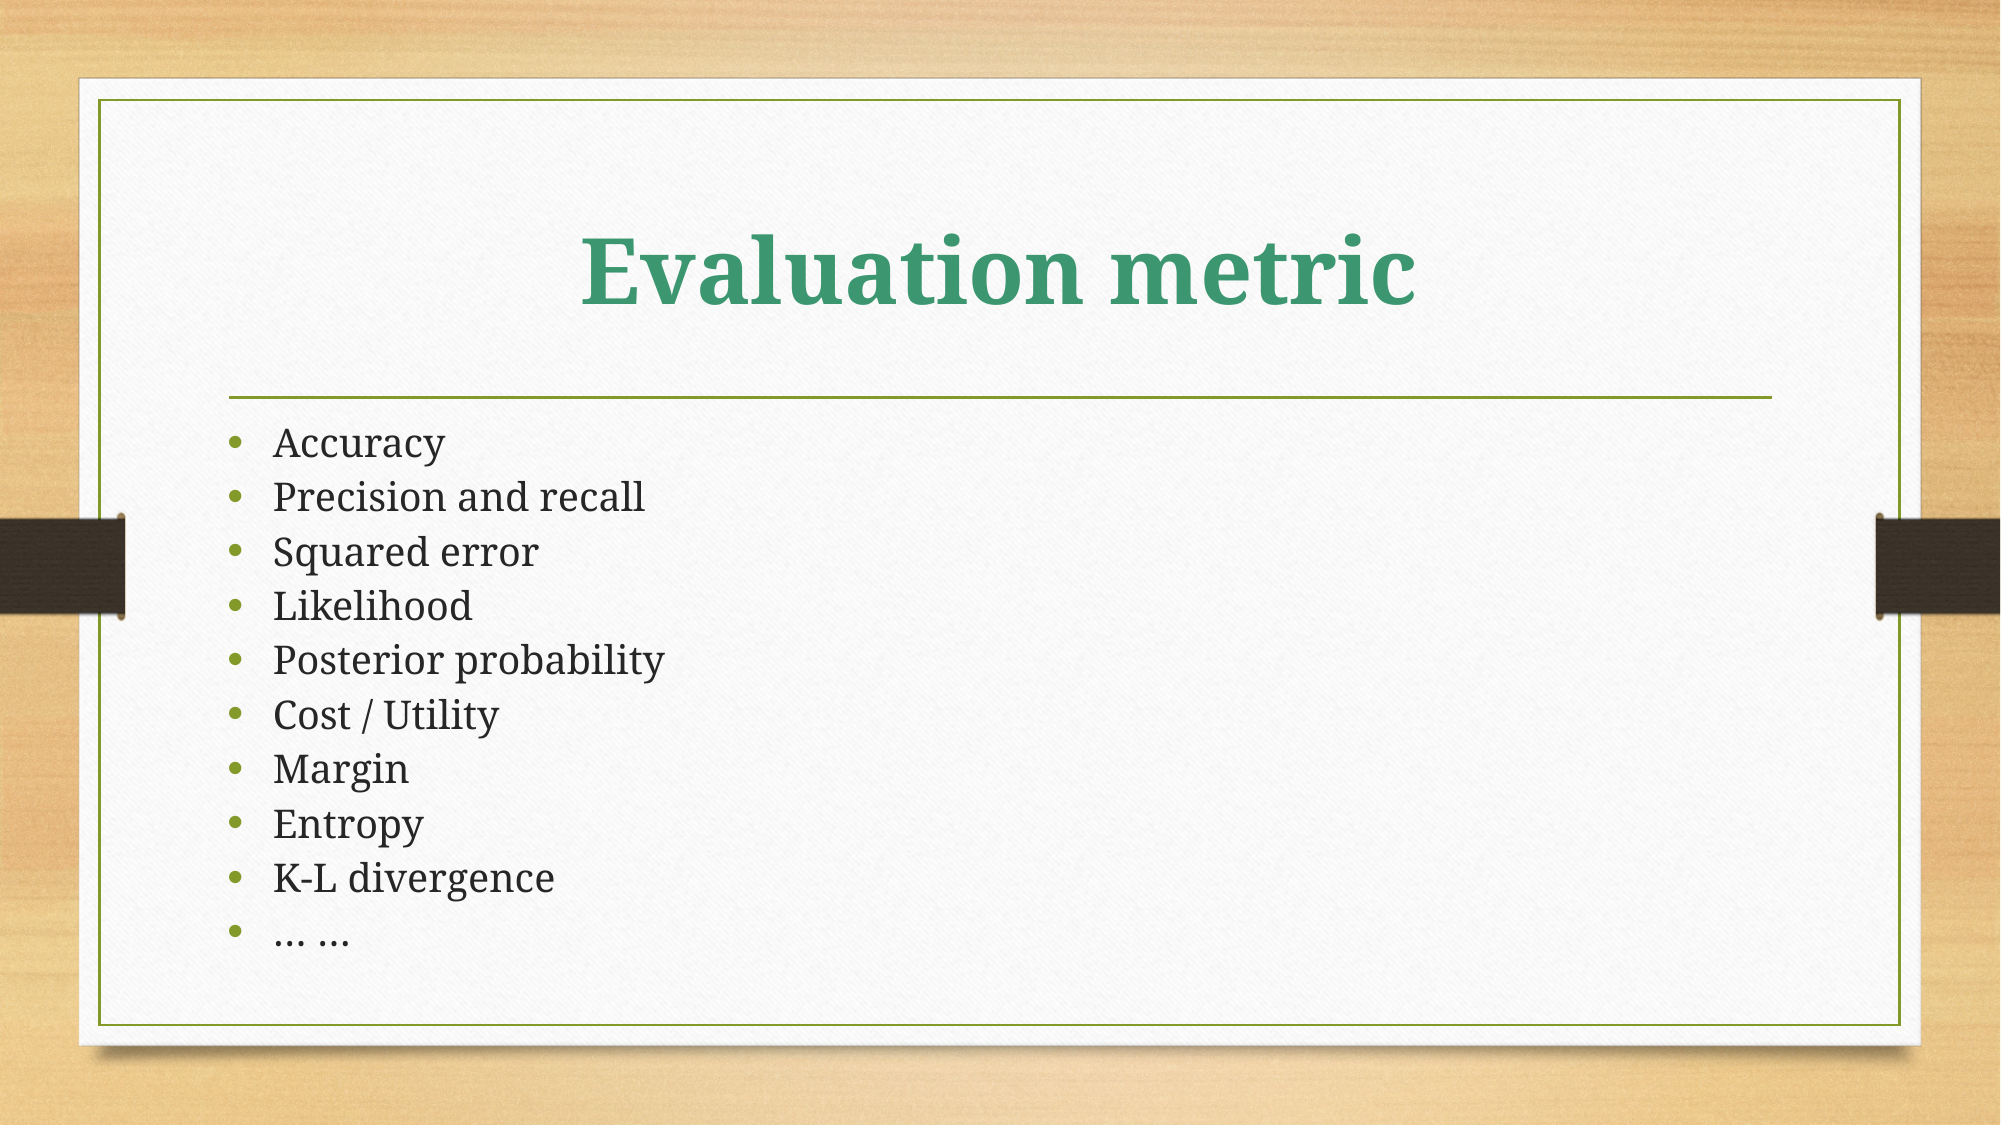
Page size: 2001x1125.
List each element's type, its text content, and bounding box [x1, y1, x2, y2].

list Accuracy Precision and recall Squared error Likelihood Posterior probability Cost / Utility Margin Entropy K-L divergence … … [212, 419, 1788, 964]
title Evaluation metric [212, 161, 1788, 375]
picture [0, 0, 2001, 1125]
